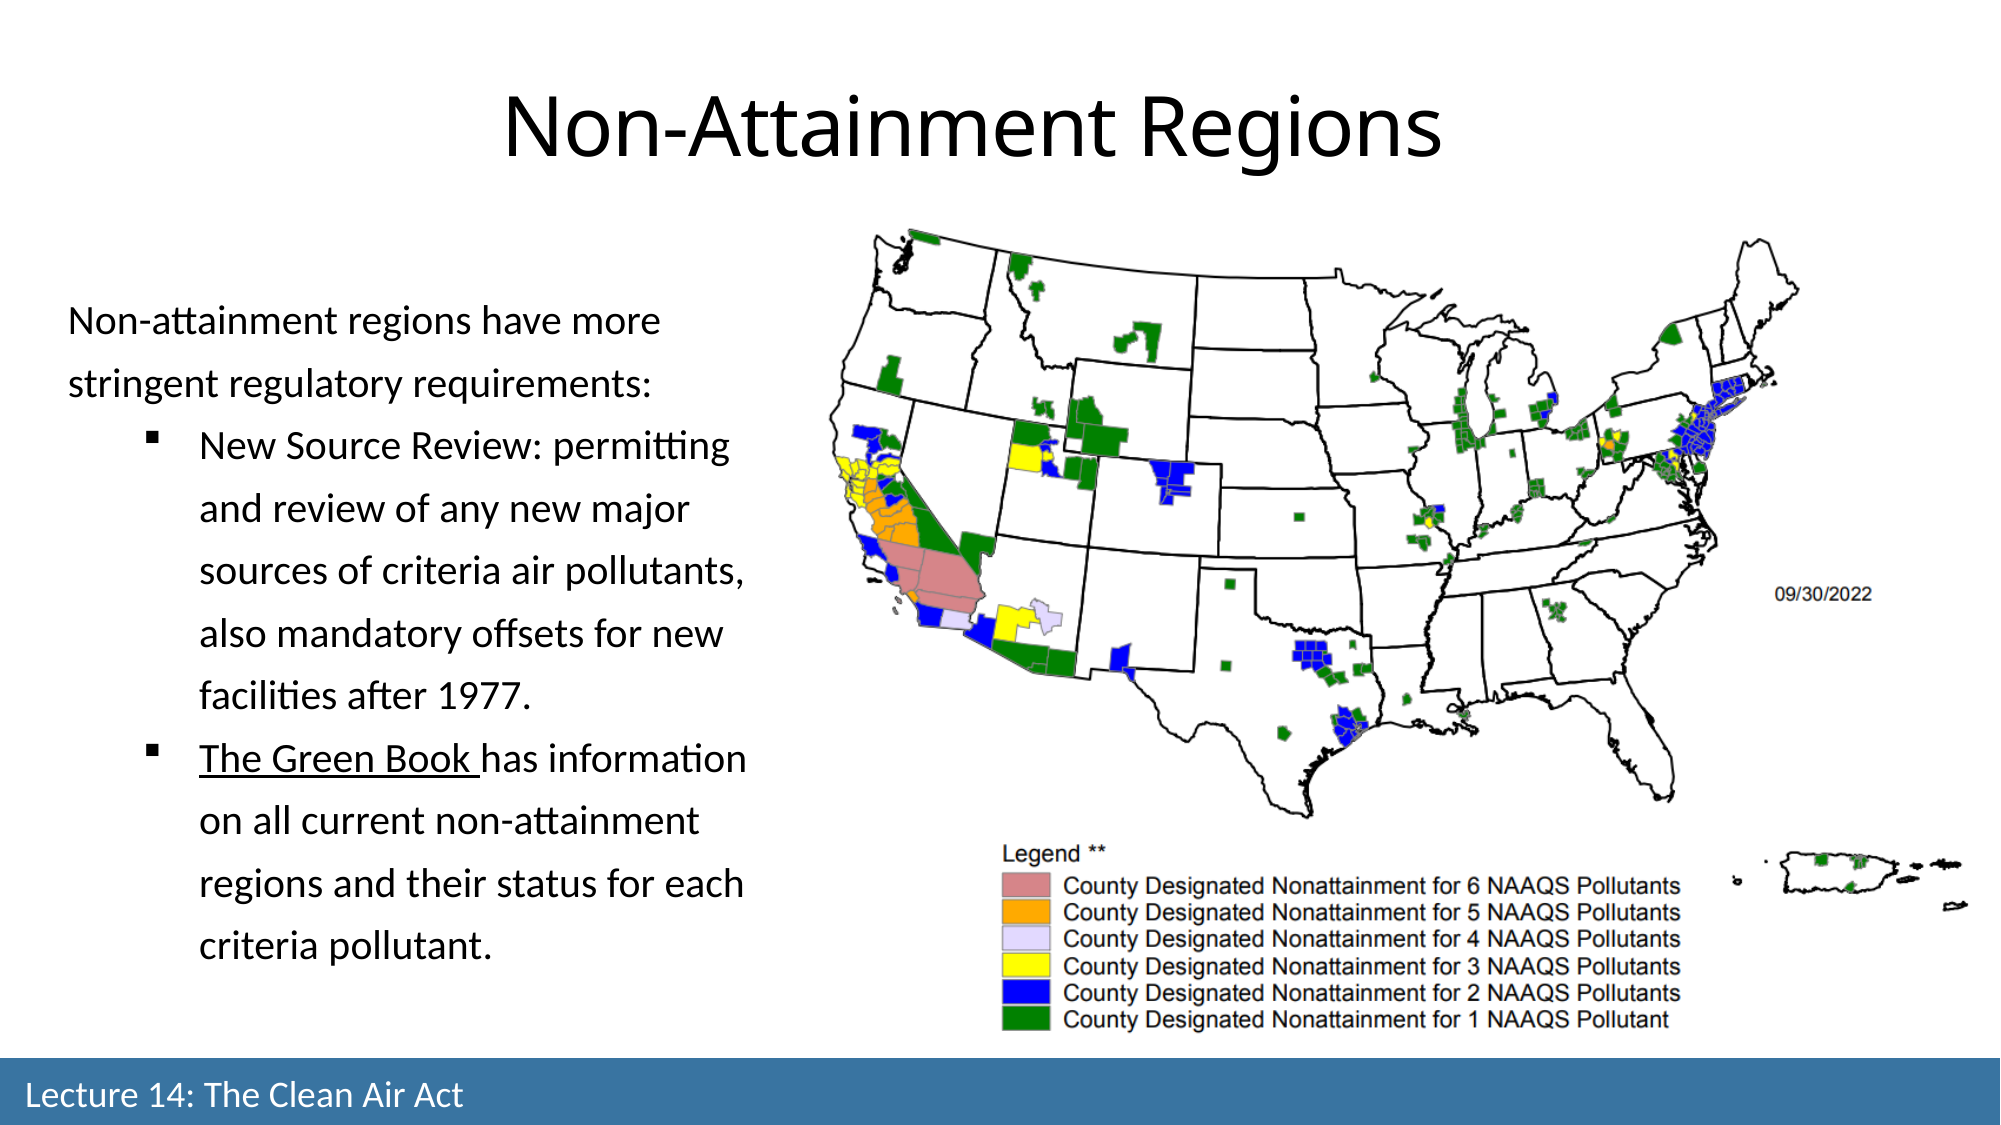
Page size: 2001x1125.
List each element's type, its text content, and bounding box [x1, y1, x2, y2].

text_box Non-Attainment Regions [380, 24, 1566, 181]
picture [803, 197, 1974, 1054]
text_box Non-attainment regions have more stringent regulatory requirements: New Source Review: permitting and review of any new major sources of criteria air pollutants, also mandatory offsets for new facilities after 1977. The Green Book has information on all current non-attainment regions and their status for each criteria pollutant. [53, 273, 779, 976]
